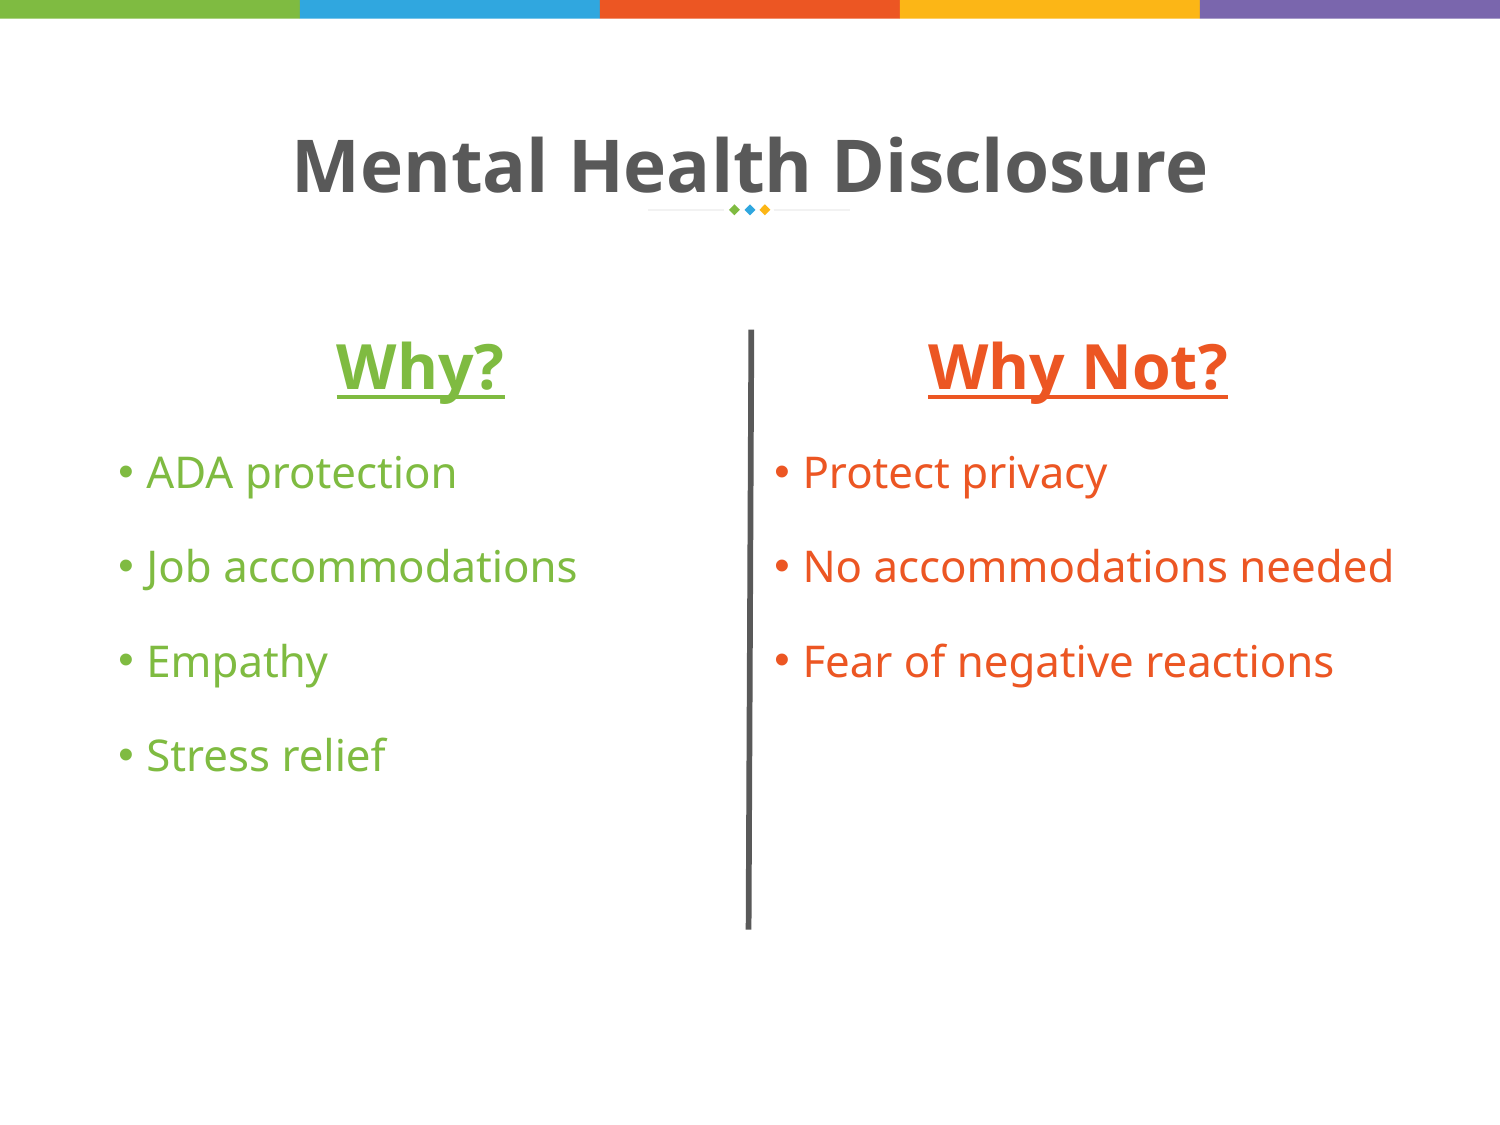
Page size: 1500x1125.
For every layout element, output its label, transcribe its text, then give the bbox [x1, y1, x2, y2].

list ADA protection Job accommodations Empathy Stress relief [103, 410, 738, 1016]
list Why Not? [759, 275, 1398, 410]
text_box [727, 202, 742, 217]
text_box [757, 202, 772, 217]
list Protect privacy No accommodations needed Fear of negative reactions [759, 410, 1439, 1016]
text_box [743, 202, 757, 217]
title Mental Health Disclosure [103, 59, 1398, 278]
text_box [0, 0, 1500, 19]
list Why? [103, 275, 738, 410]
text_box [748, 329, 752, 930]
